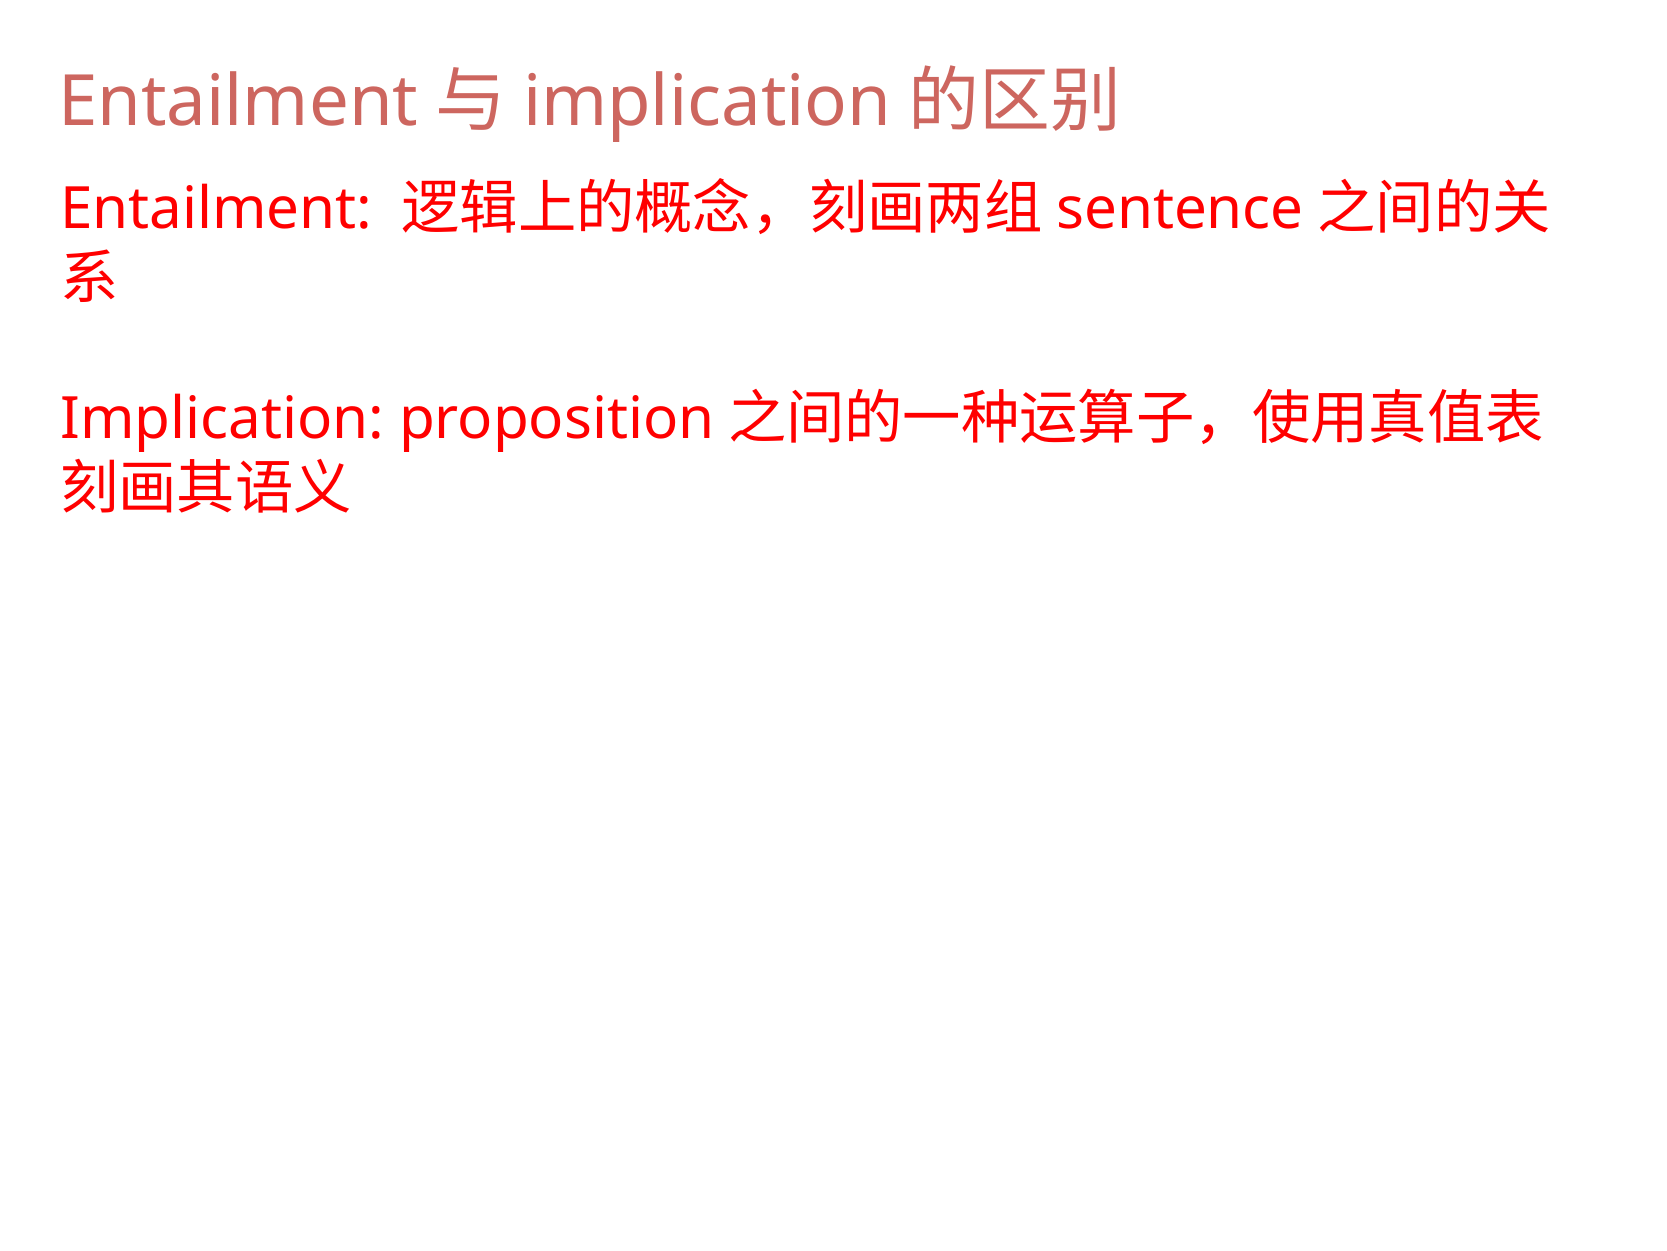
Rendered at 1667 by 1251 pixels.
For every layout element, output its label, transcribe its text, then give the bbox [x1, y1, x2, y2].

list Entailment与implication的区别 [51, 47, 1613, 147]
text_box Entailment: 逻辑上的概念，刻画两组sentence之间的关系 Implication: proposition之间的一种运算子，使用真值表刻画其语义 [52, 161, 1592, 529]
